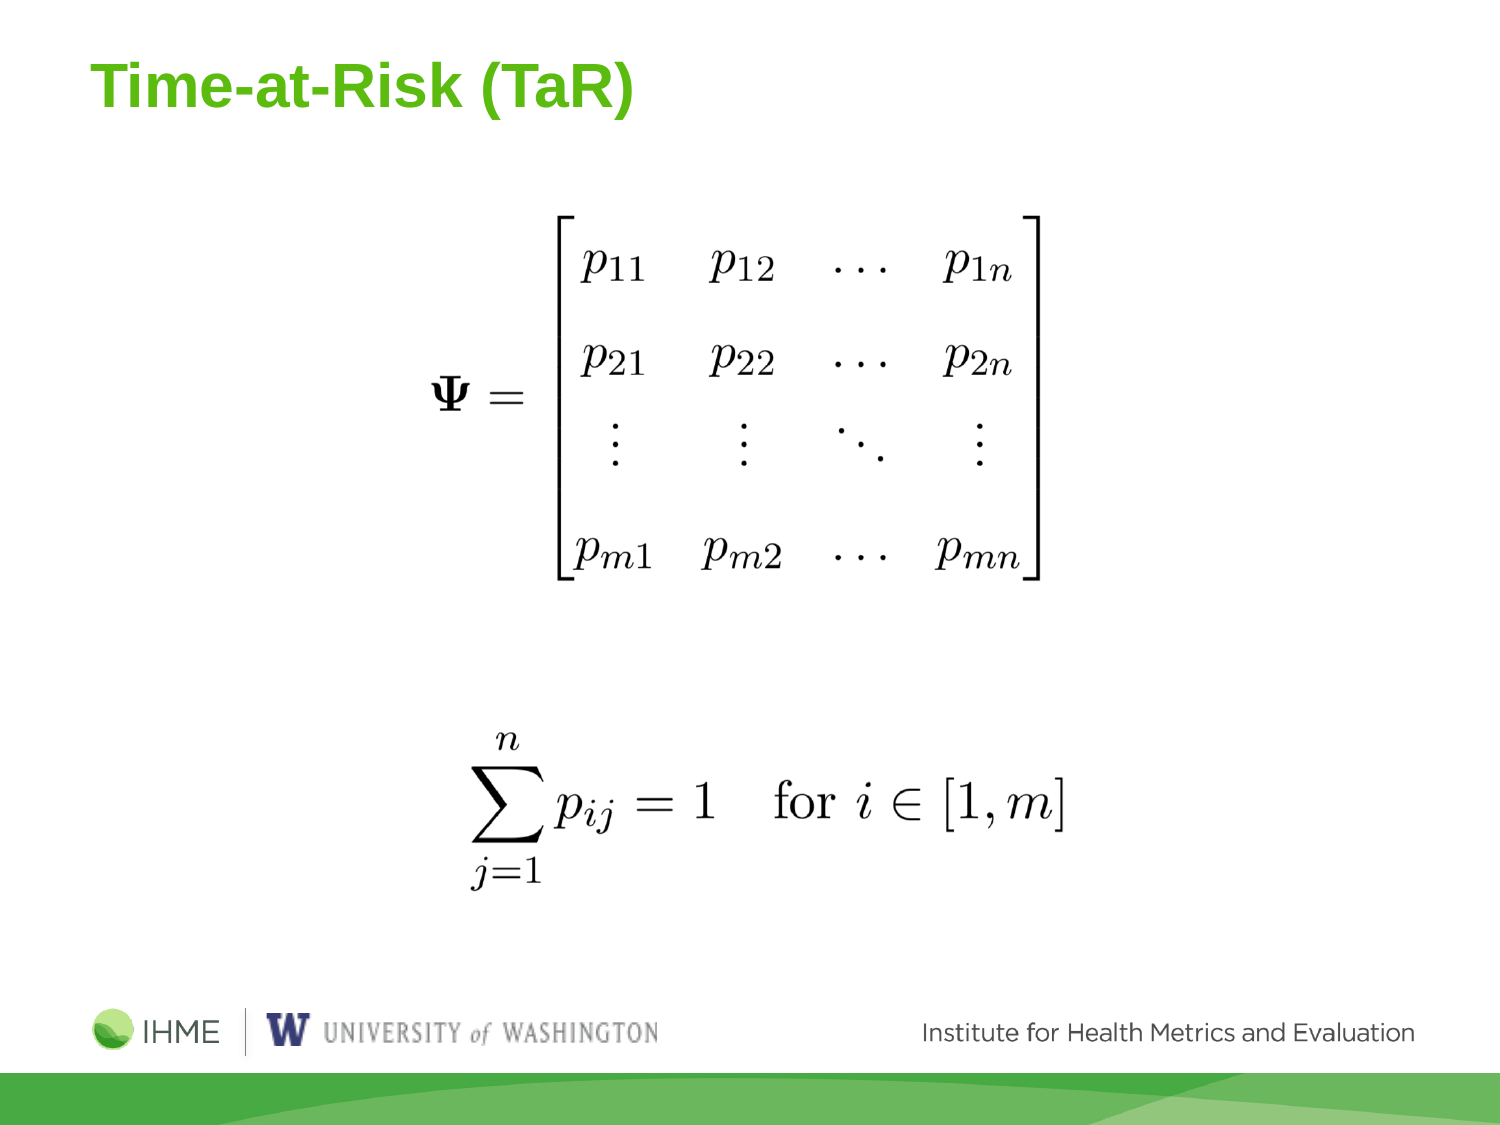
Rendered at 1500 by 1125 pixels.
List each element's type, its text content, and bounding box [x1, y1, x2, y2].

picture [92, 1008, 219, 1050]
picture [0, 1073, 1500, 1125]
picture [422, 191, 1071, 610]
picture [915, 1015, 1420, 1047]
picture [455, 712, 1077, 908]
title Time-at-Risk (TaR) [75, 37, 1419, 128]
